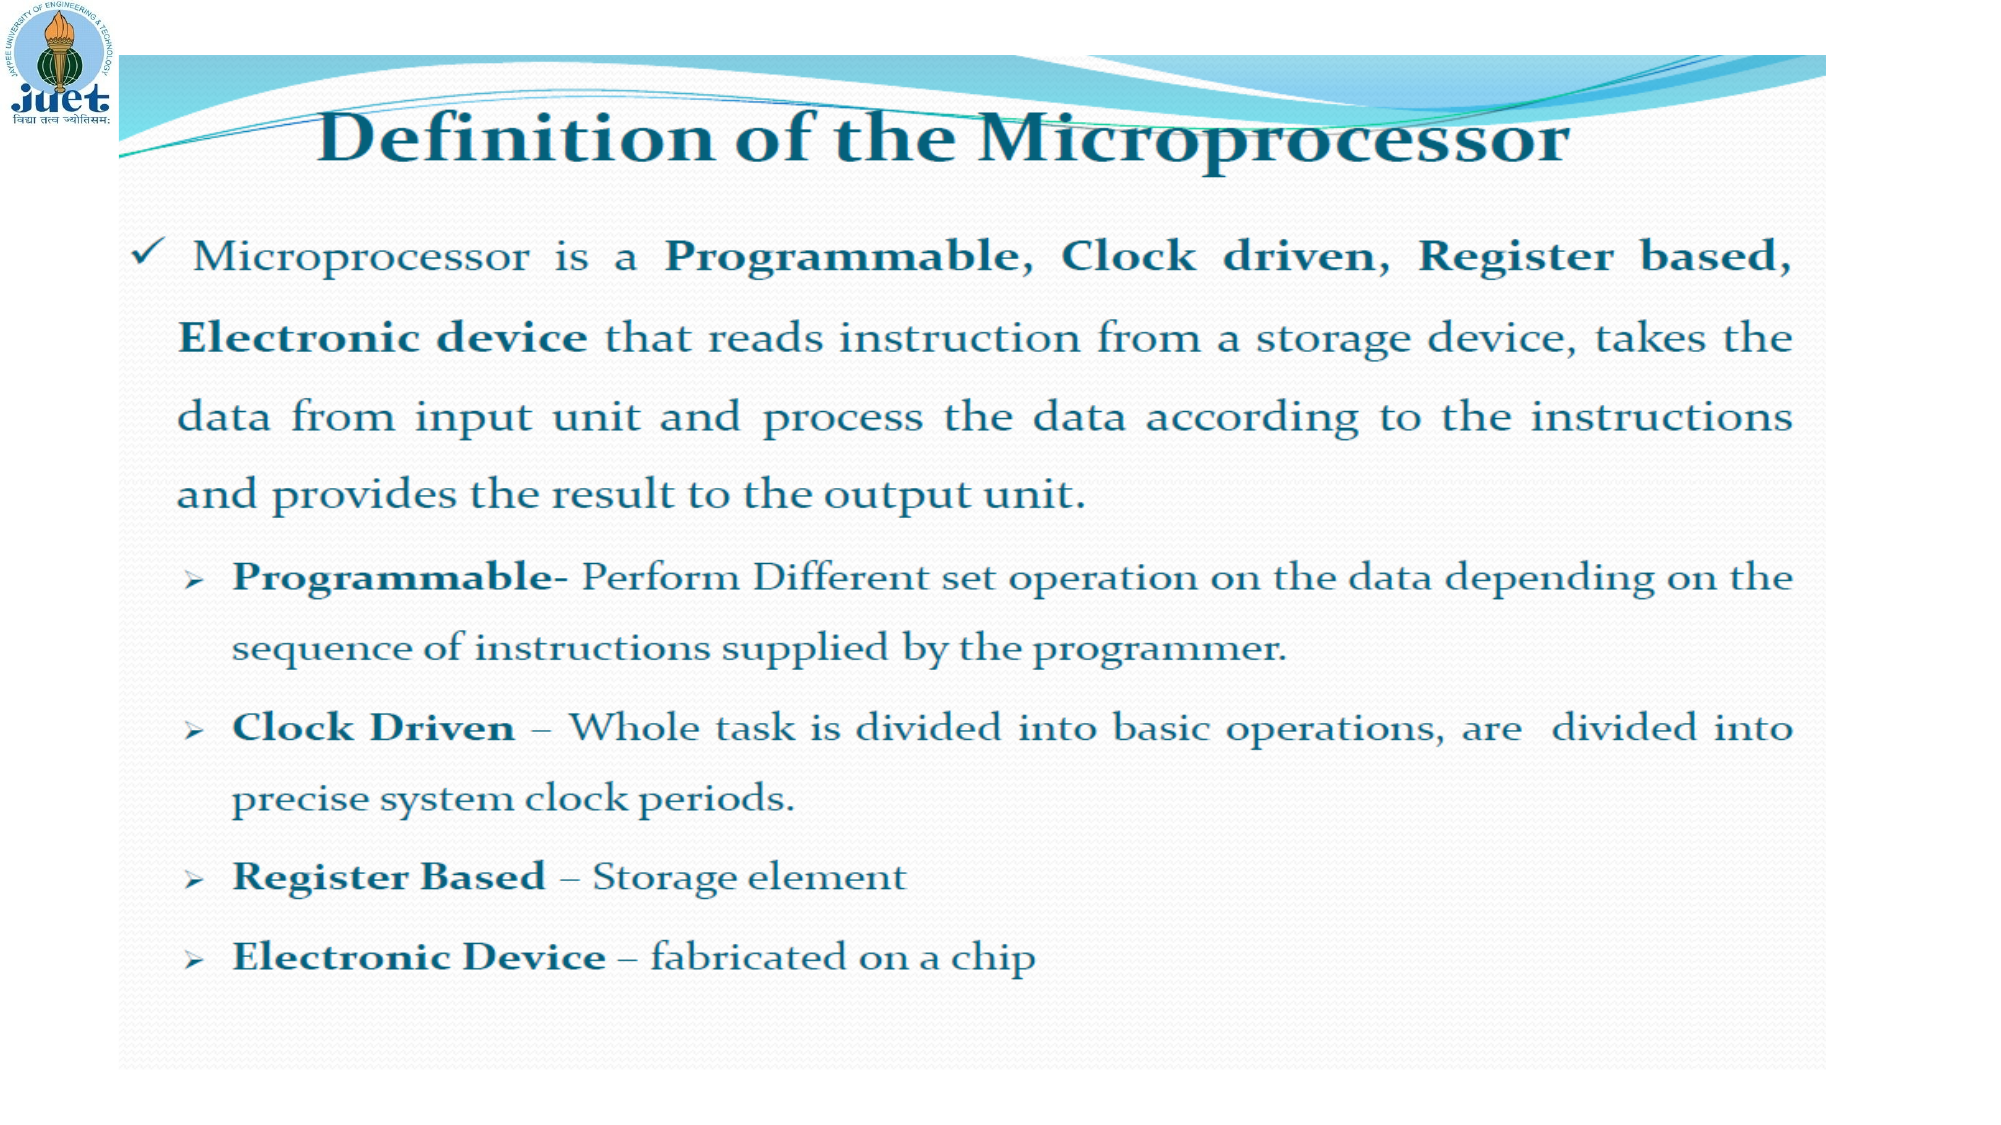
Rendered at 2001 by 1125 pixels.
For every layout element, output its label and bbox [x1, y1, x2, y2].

picture [0, 0, 115, 126]
picture [118, 55, 1827, 1070]
